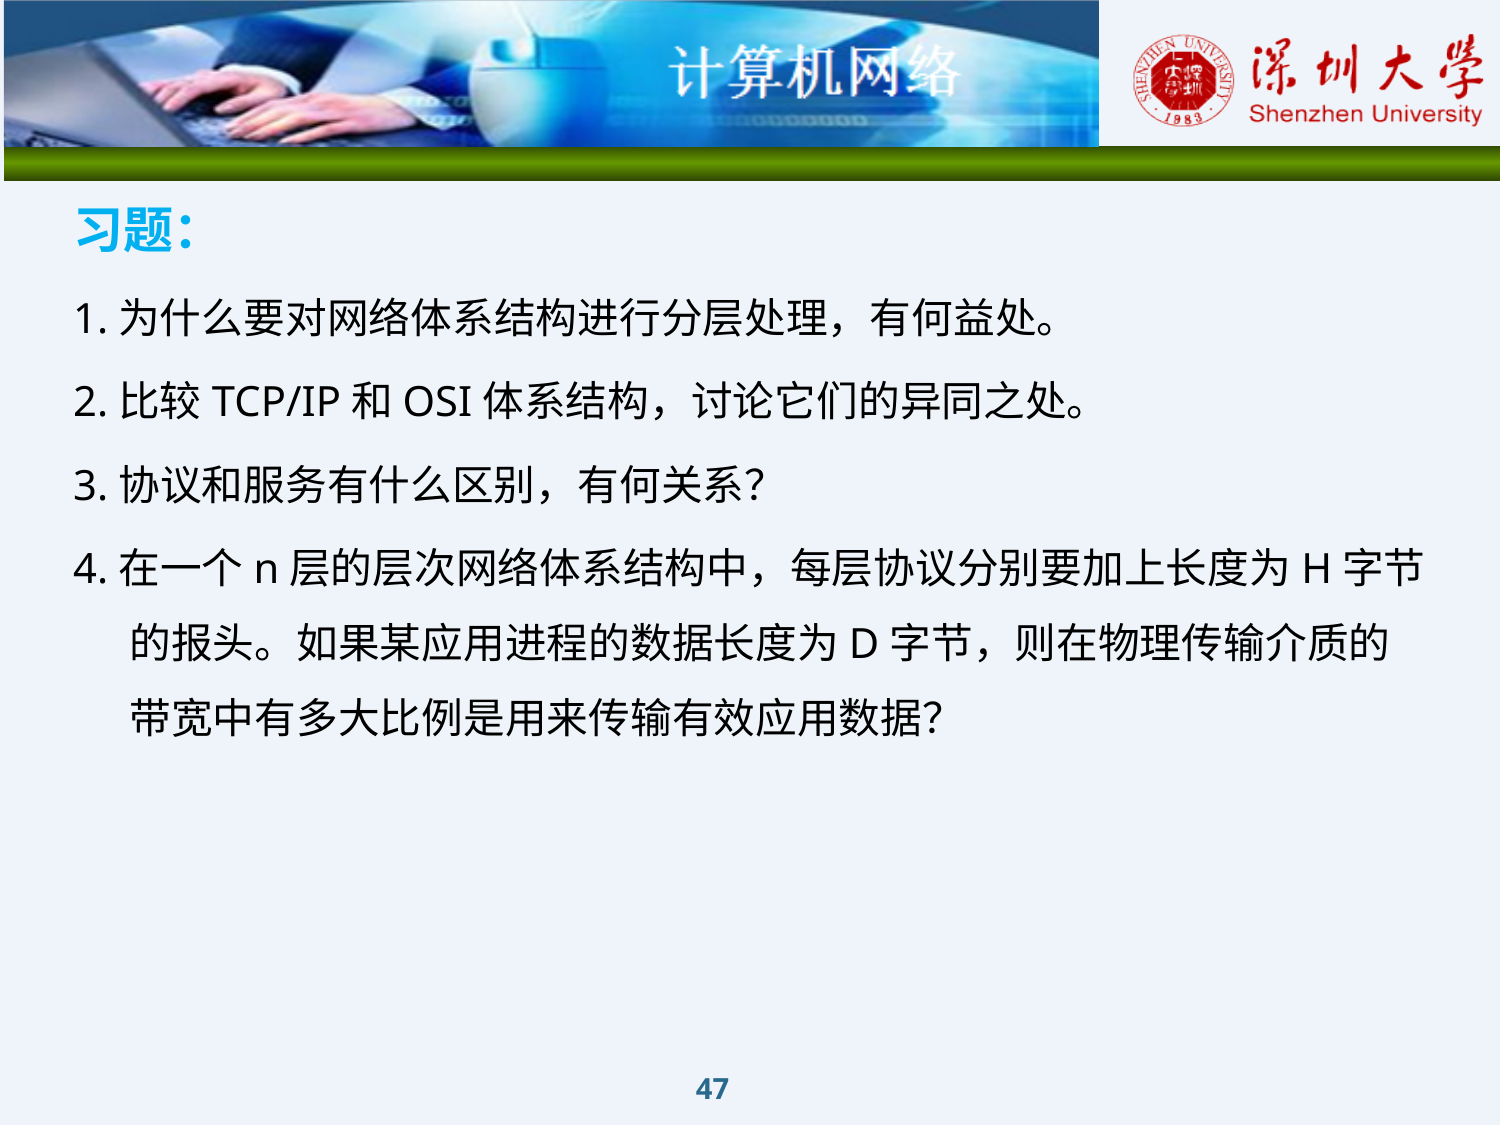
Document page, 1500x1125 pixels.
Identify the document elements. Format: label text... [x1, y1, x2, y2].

picture [3, 1, 1099, 147]
slide_number 47 [537, 1062, 888, 1111]
list 习题： 1.为什么要对网络体系结构进行分层处理，有何益处。 2.比较TCP/IP和OSI体系结构，讨论它们的异同之处。 3.协议和服务有什么区别，有何关系？ 4.在一个n层的层次网络体系结构中，每层协议分别要加上长度为H字节的报头。如果某应用进程的数据长度为D字节，则在物理传输介质的带宽中有多大比例是用来传输有效应用数据？ [58, 160, 1442, 929]
picture [1113, 18, 1488, 147]
